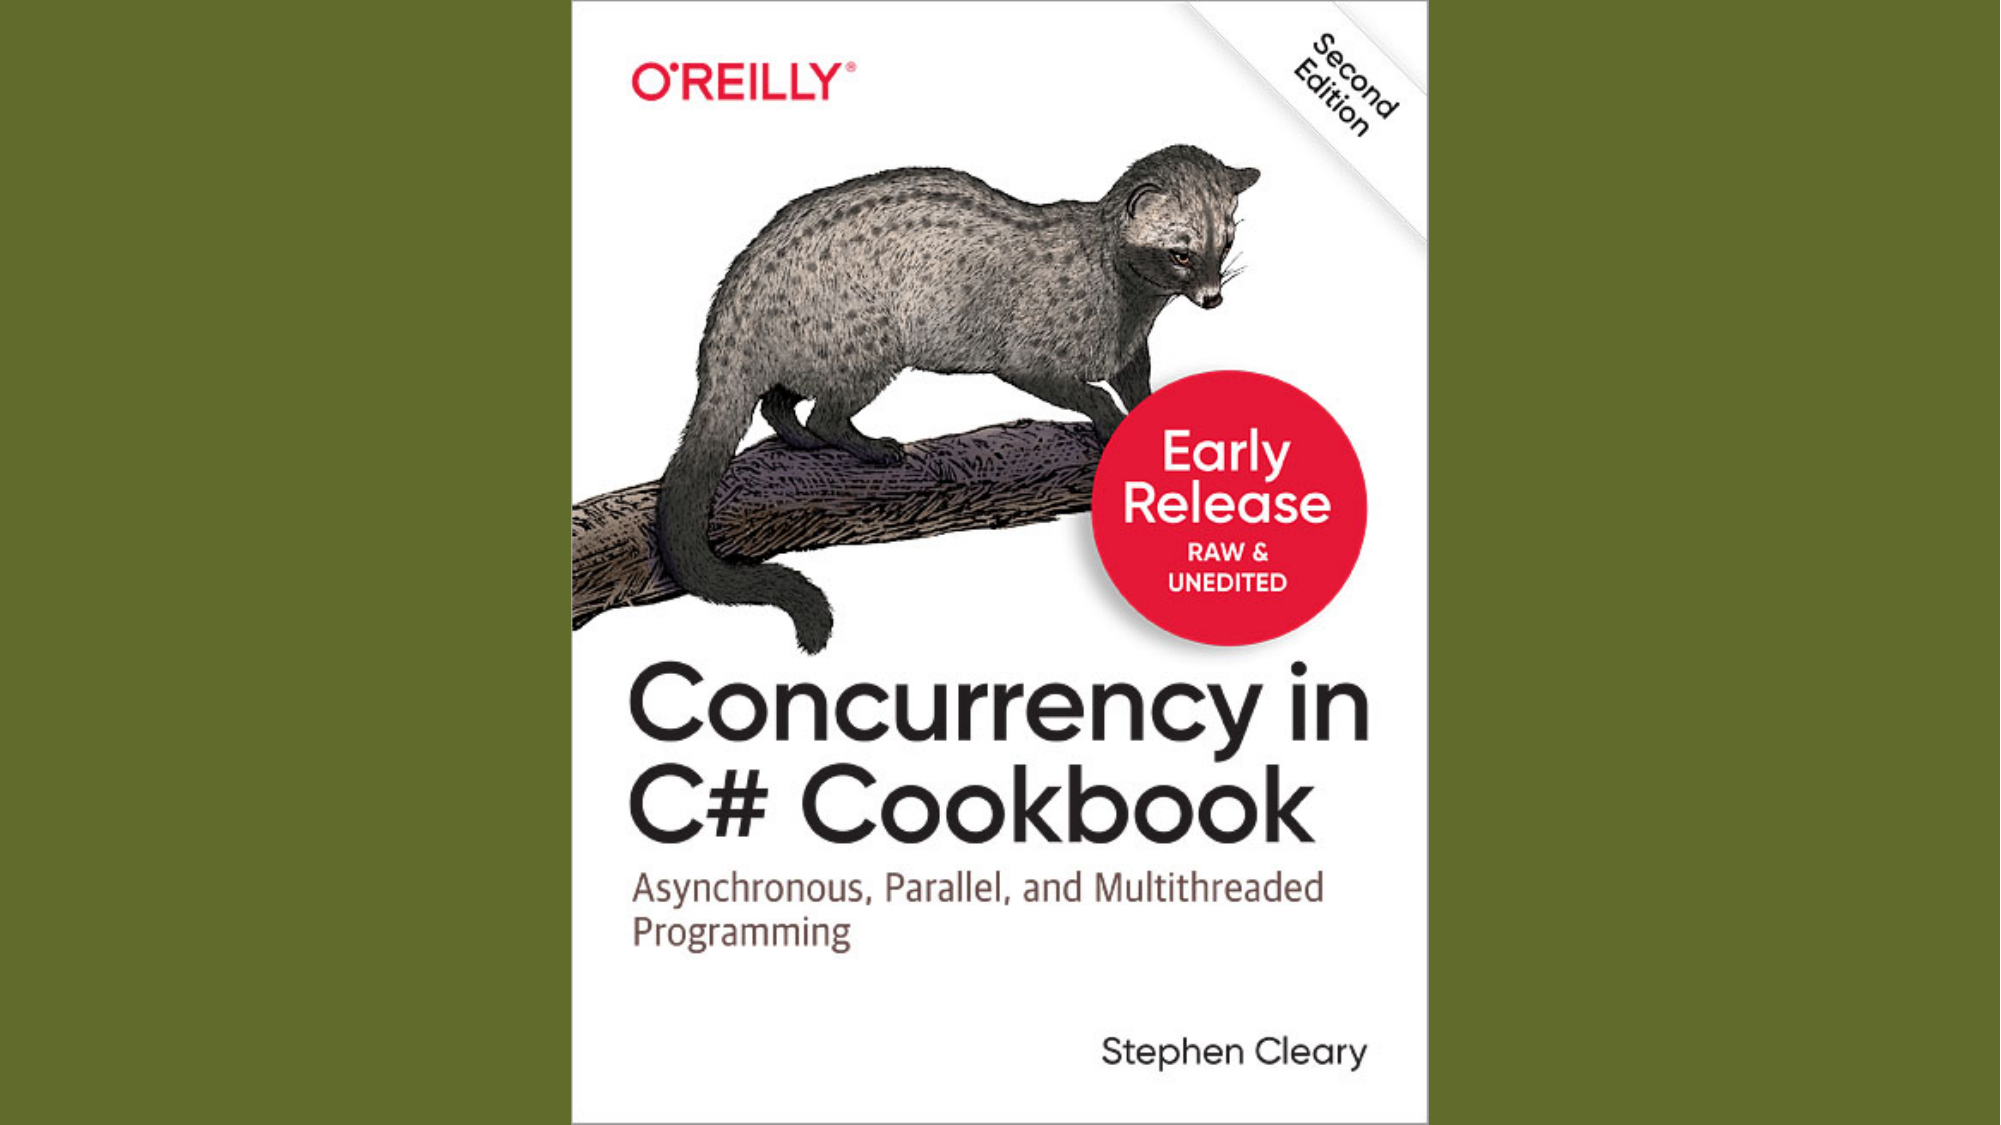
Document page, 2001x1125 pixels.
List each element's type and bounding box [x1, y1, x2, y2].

picture [570, 0, 1429, 1125]
